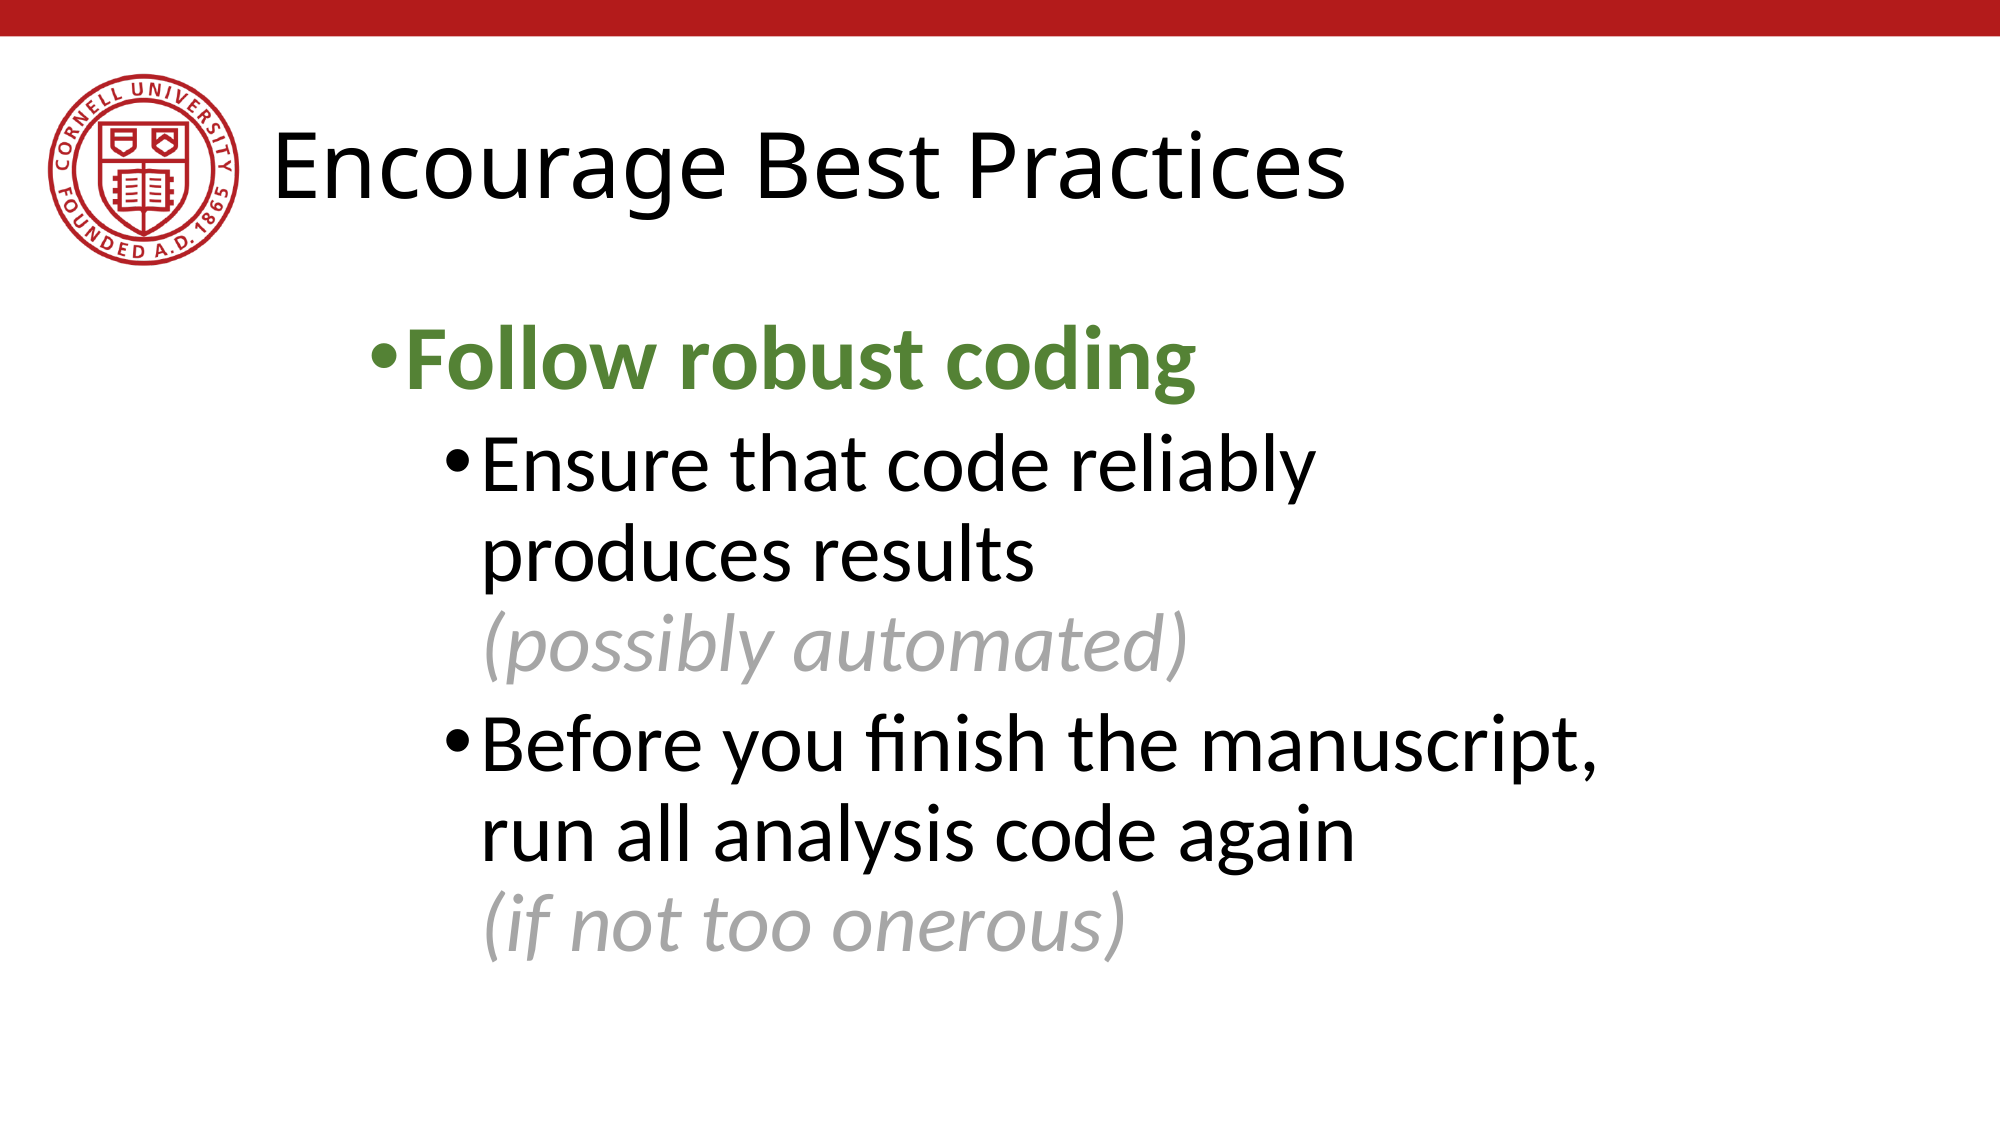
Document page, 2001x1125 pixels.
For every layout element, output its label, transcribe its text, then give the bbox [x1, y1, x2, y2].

picture [39, 65, 255, 274]
title Encourage Best Practices [255, 59, 1860, 278]
list Follow robust coding Ensure that code reliably produces results (possibly automated) Before you finish the manuscript, run all analysis code again (if not too onerous) [353, 303, 1647, 1017]
